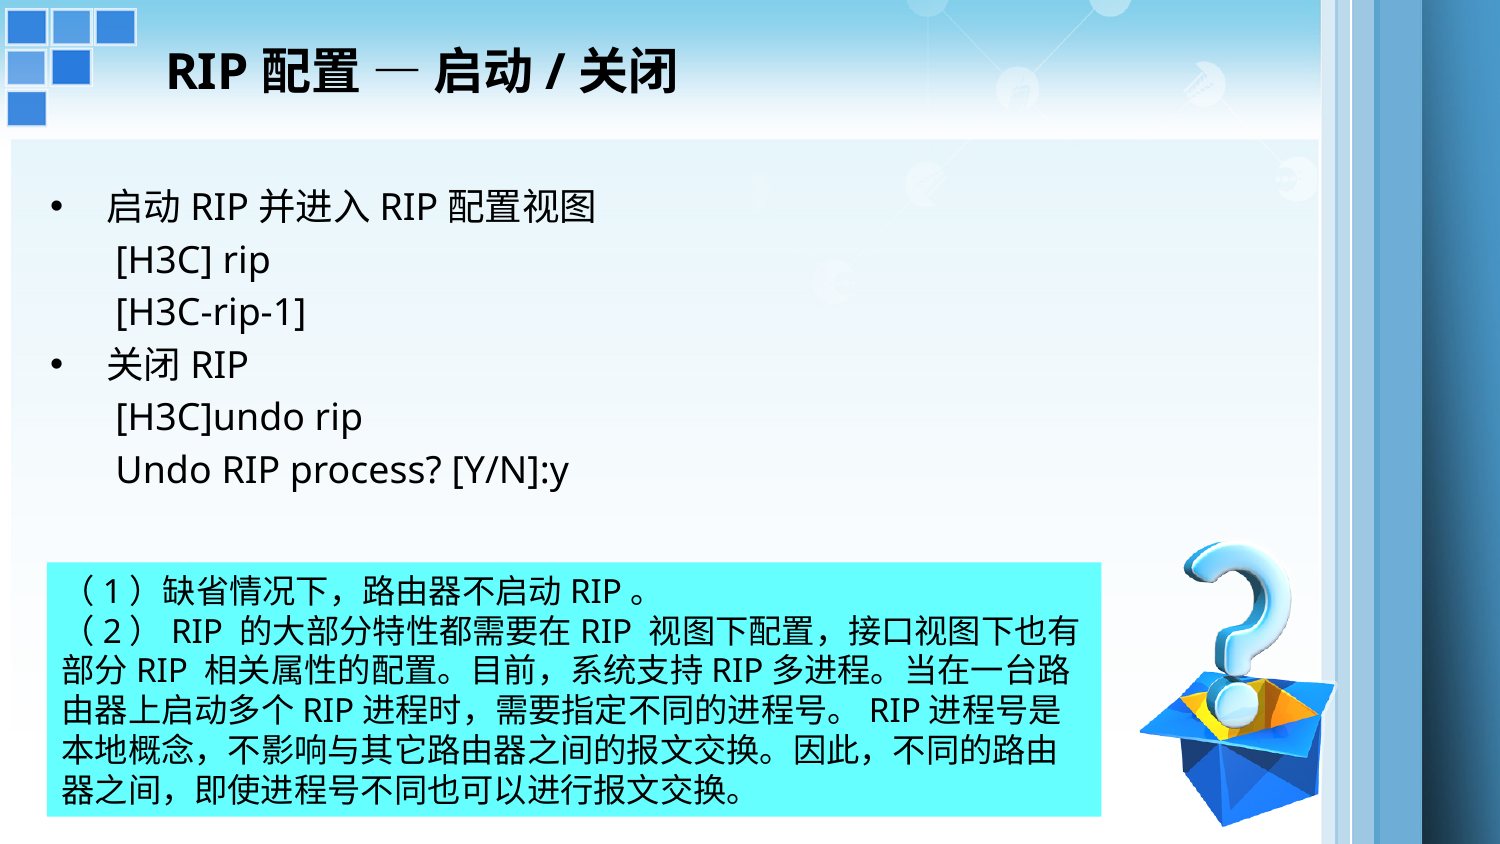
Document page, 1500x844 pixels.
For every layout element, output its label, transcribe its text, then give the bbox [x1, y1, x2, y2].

text_box （1）缺省情况下，路由器不启动RIP。 （2）RIP 的大部分特性都需要在RIP 视图下配置，接口视图下也有部分RIP 相关属性的配置。目前，系统支持RIP多进程。当在一台路由器上启动多个RIP进程时，需要指定不同的进程号。RIP进程号是本地概念，不影响与其它路由器之间的报文交换。因此，不同的路由器之间，即使进程号不同也可以进行报文交换。 [46, 562, 1102, 817]
picture [0, 0, 1500, 844]
list 启动RIP并进入RIP配置视图 [H3C] rip [H3C-rip-1] 关闭RIP [H3C]undo rip Undo RIP process? [Y/N]:y [35, 175, 1114, 563]
title RIP配置 — 启动/关闭 [150, 31, 950, 108]
